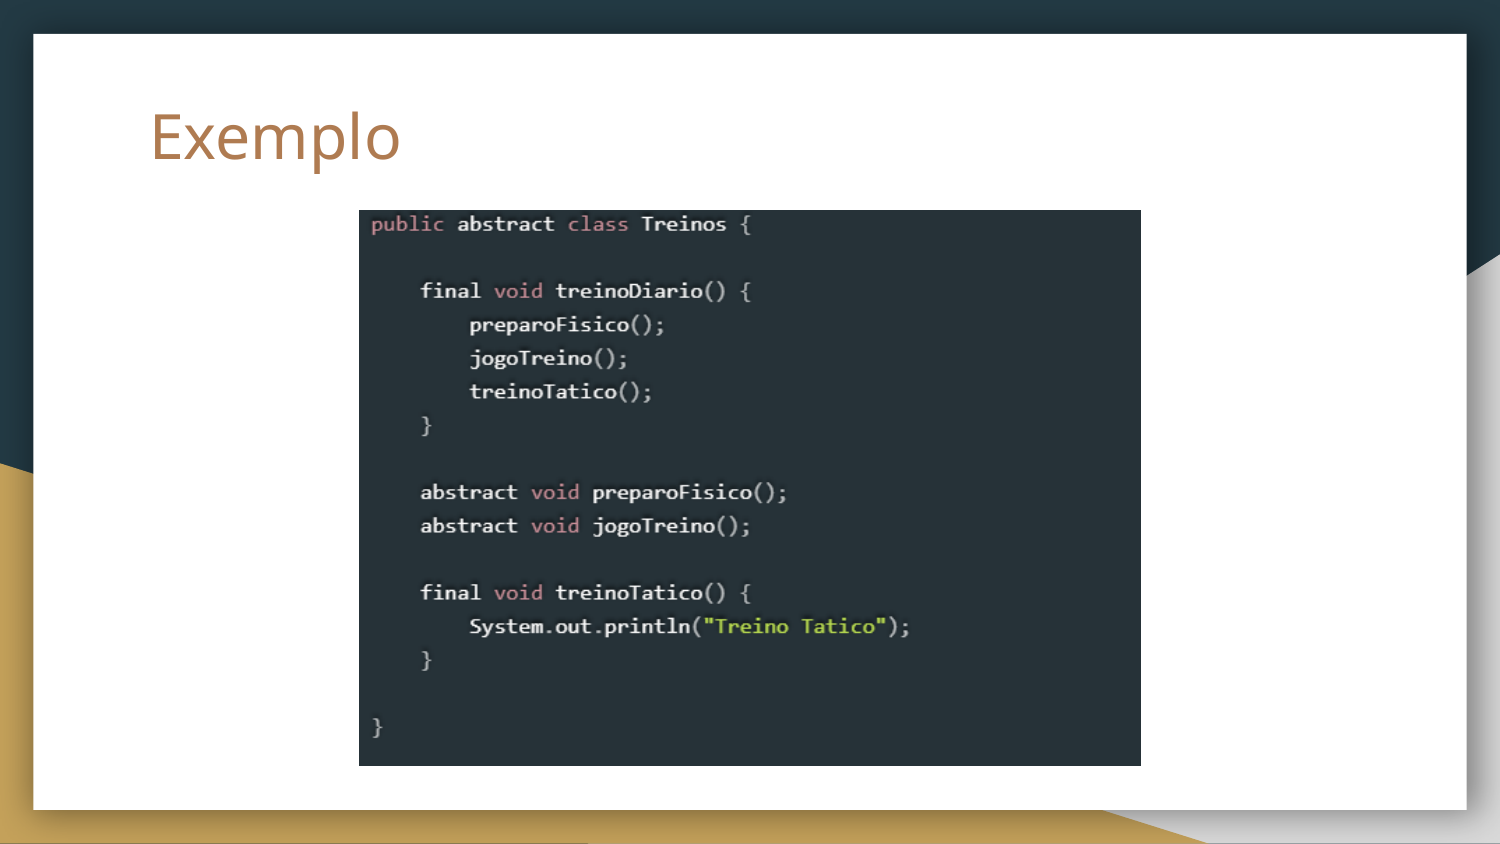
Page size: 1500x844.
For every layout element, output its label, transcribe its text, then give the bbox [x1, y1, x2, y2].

picture [359, 209, 1141, 766]
title Exemplo [134, 82, 1366, 239]
